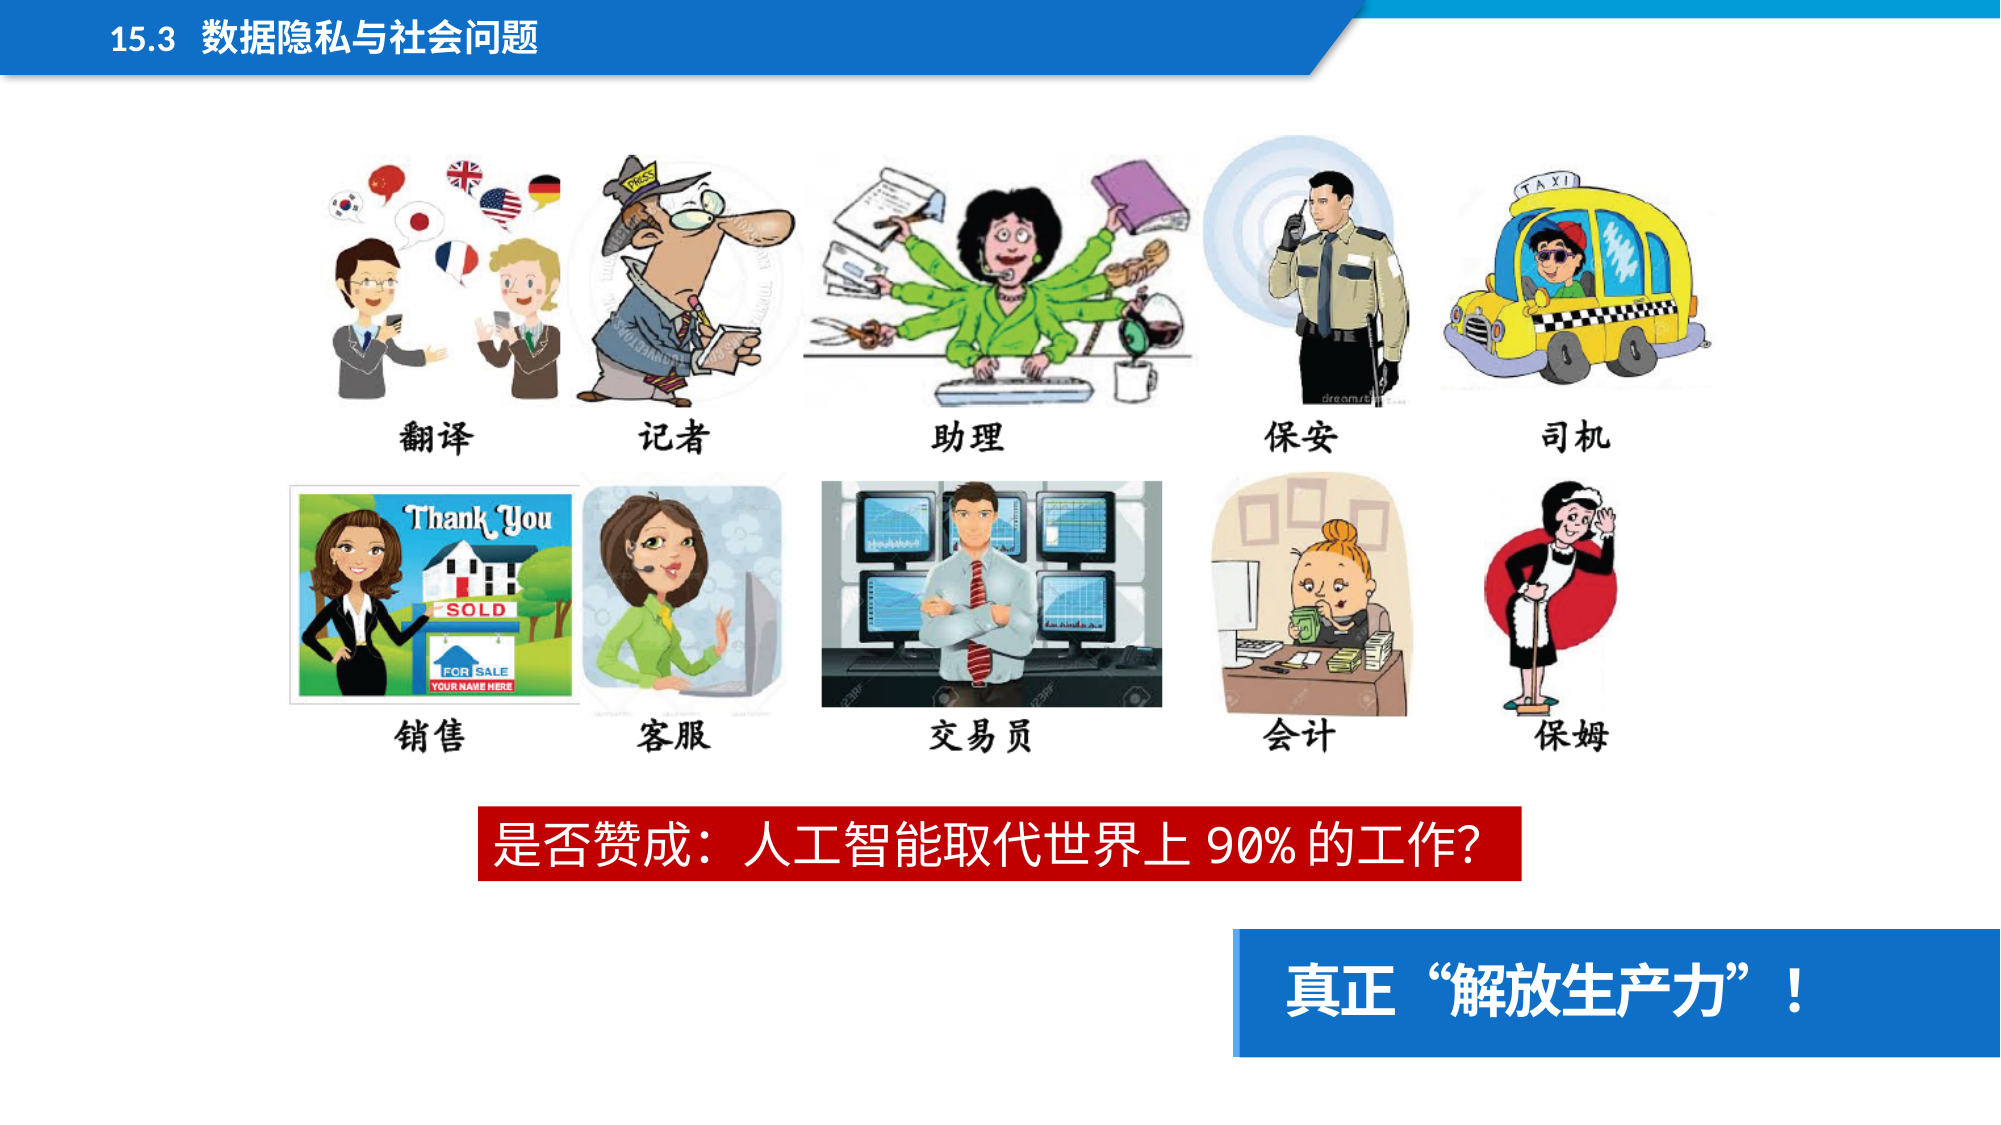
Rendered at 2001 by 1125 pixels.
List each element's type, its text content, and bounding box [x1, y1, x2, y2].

picture [283, 134, 1717, 760]
list 15.3 数据隐私与社会问题 [93, 11, 1138, 68]
list 真正“解放生产力”！ [1239, 929, 2000, 1058]
text_box 是否赞成：人工智能取代世界上90%的工作？ [478, 806, 1522, 882]
